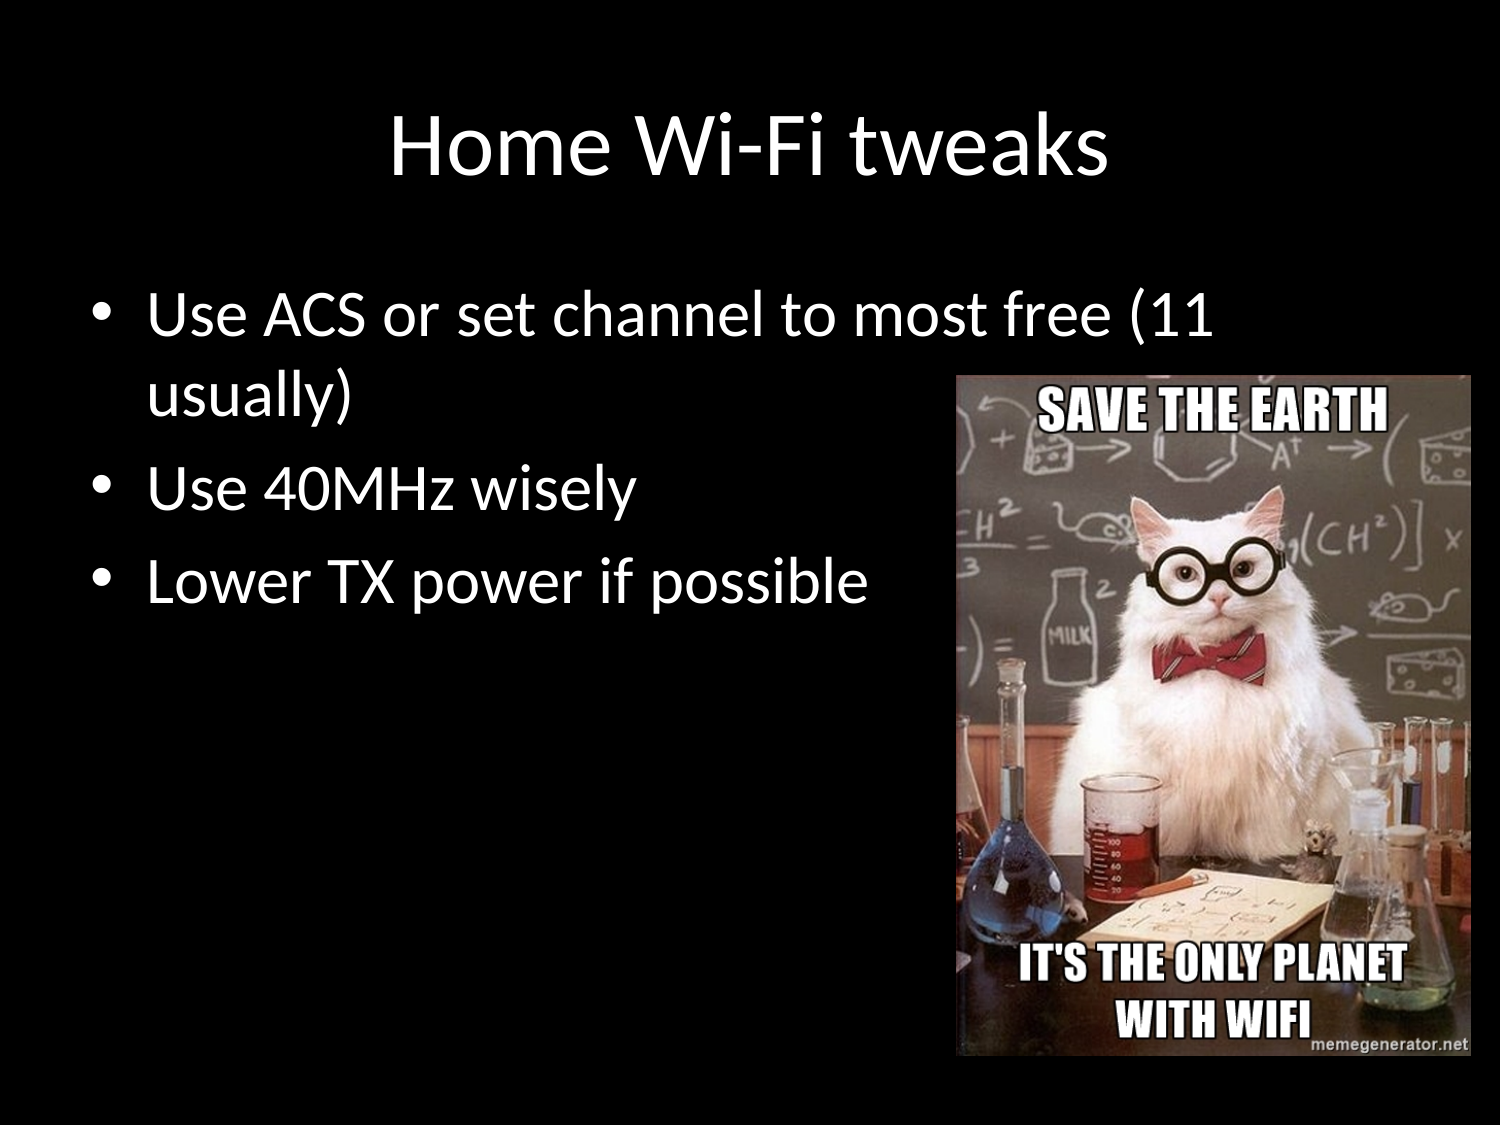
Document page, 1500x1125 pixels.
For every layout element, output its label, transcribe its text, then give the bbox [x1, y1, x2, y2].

title Home Wi-Fi tweaks [75, 45, 1425, 233]
picture [955, 375, 1472, 1057]
list Use ACS or set channel to most free (11 usually) Use 40MHz wisely Lower TX power if possible [75, 262, 1425, 1005]
